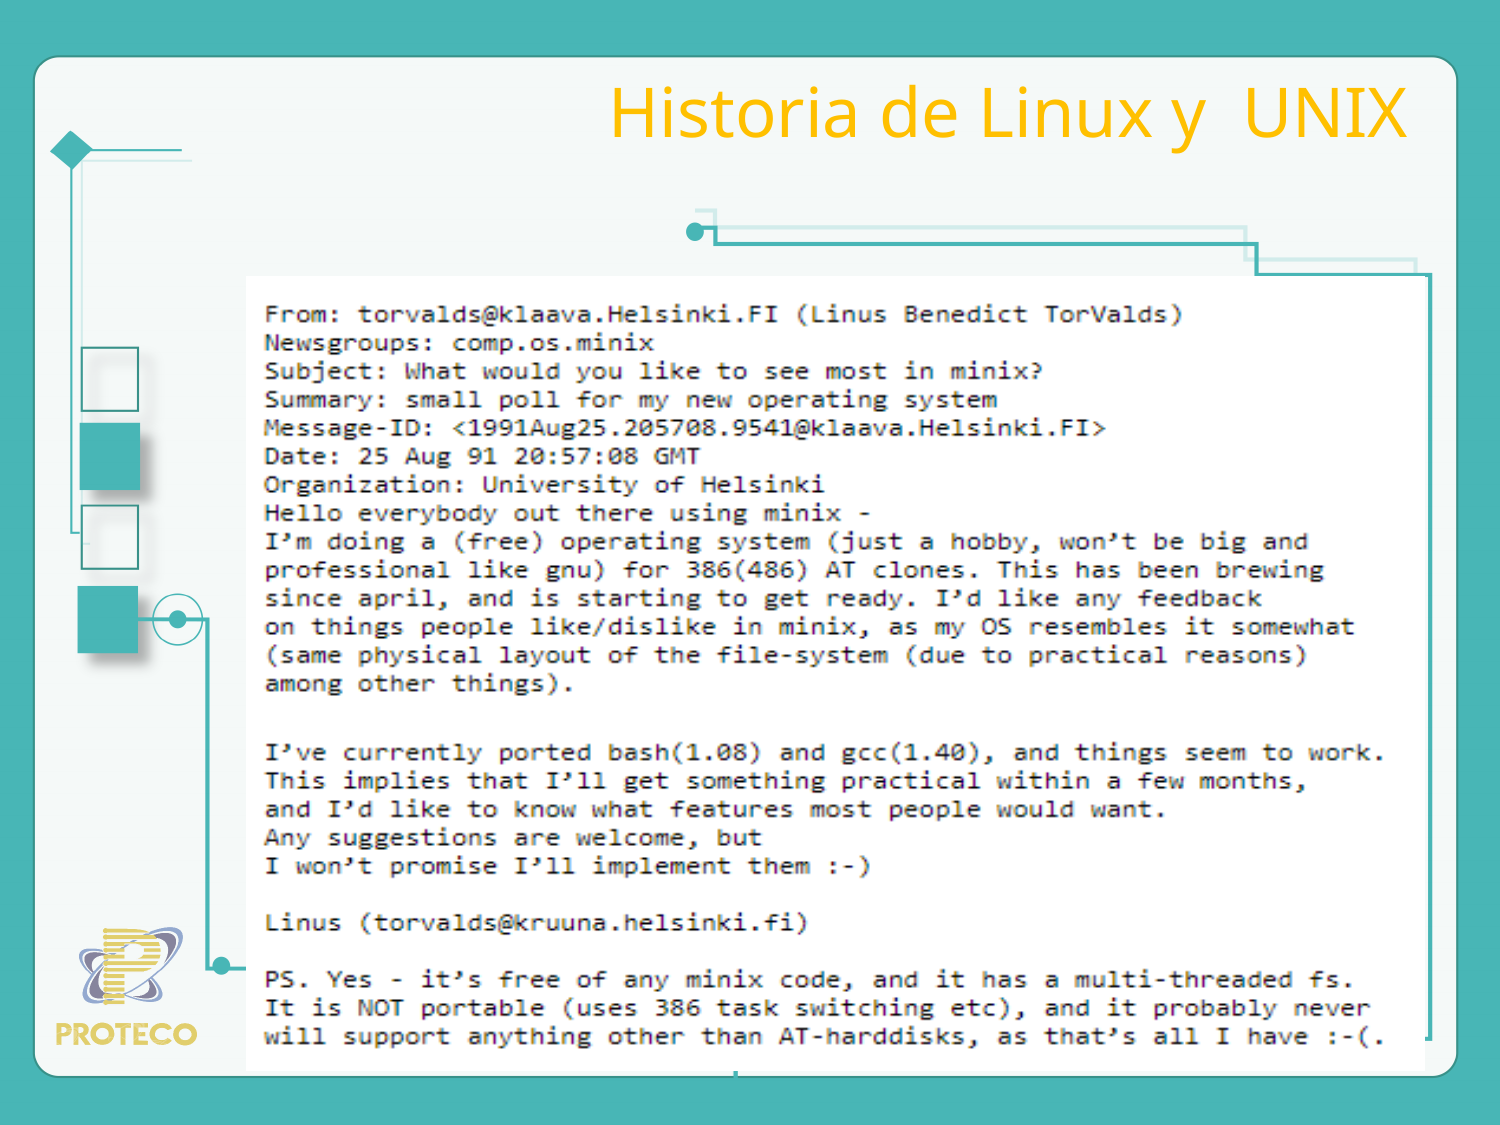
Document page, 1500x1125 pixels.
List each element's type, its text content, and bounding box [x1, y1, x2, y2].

title Historia de Linux y UNIX [531, 70, 1424, 169]
picture [0, 0, 1500, 1125]
